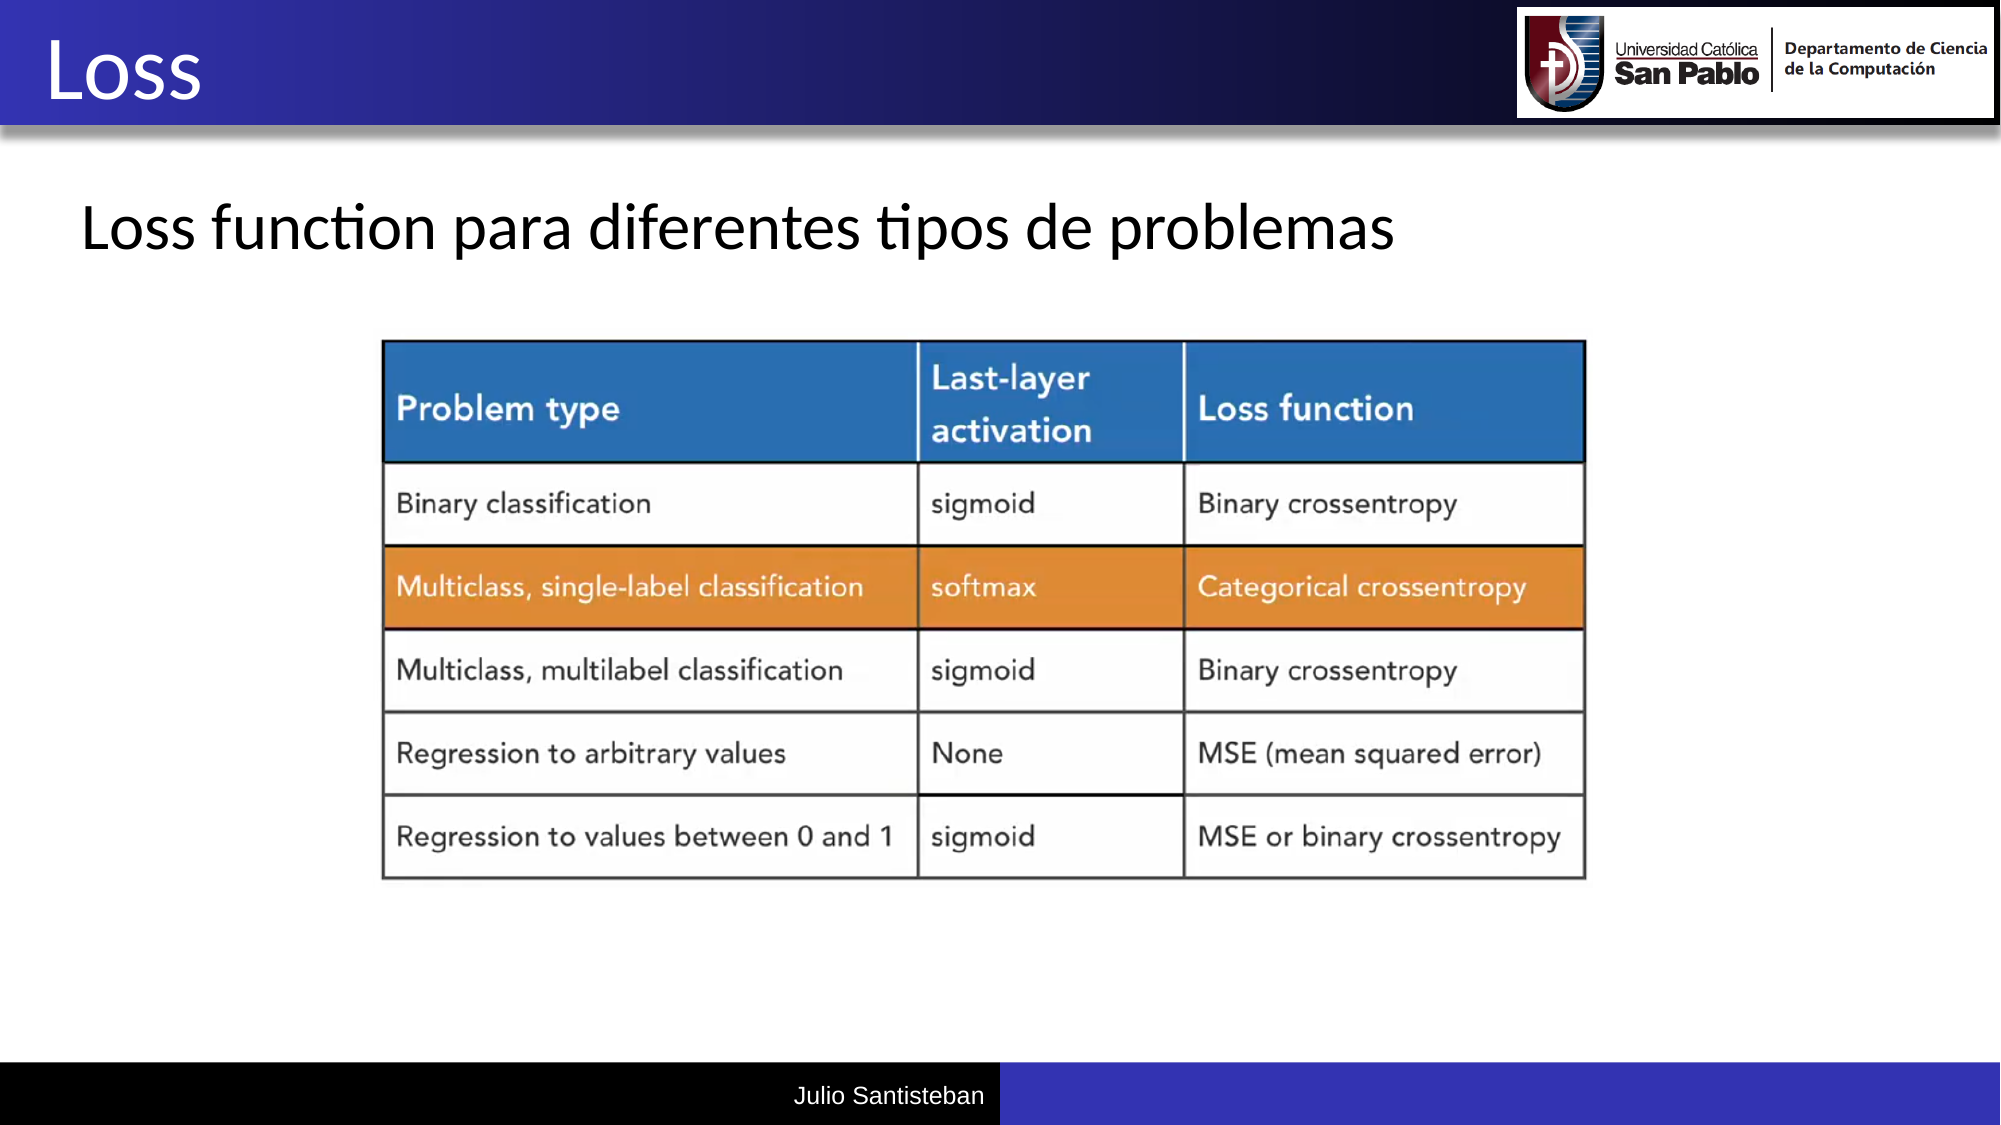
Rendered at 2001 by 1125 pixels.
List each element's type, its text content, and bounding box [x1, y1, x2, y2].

list Loss function para diferentes tipos de problemas [66, 174, 1901, 1006]
title Loss [0, 0, 1951, 126]
picture [373, 328, 1594, 888]
picture [1951, 7, 1994, 118]
